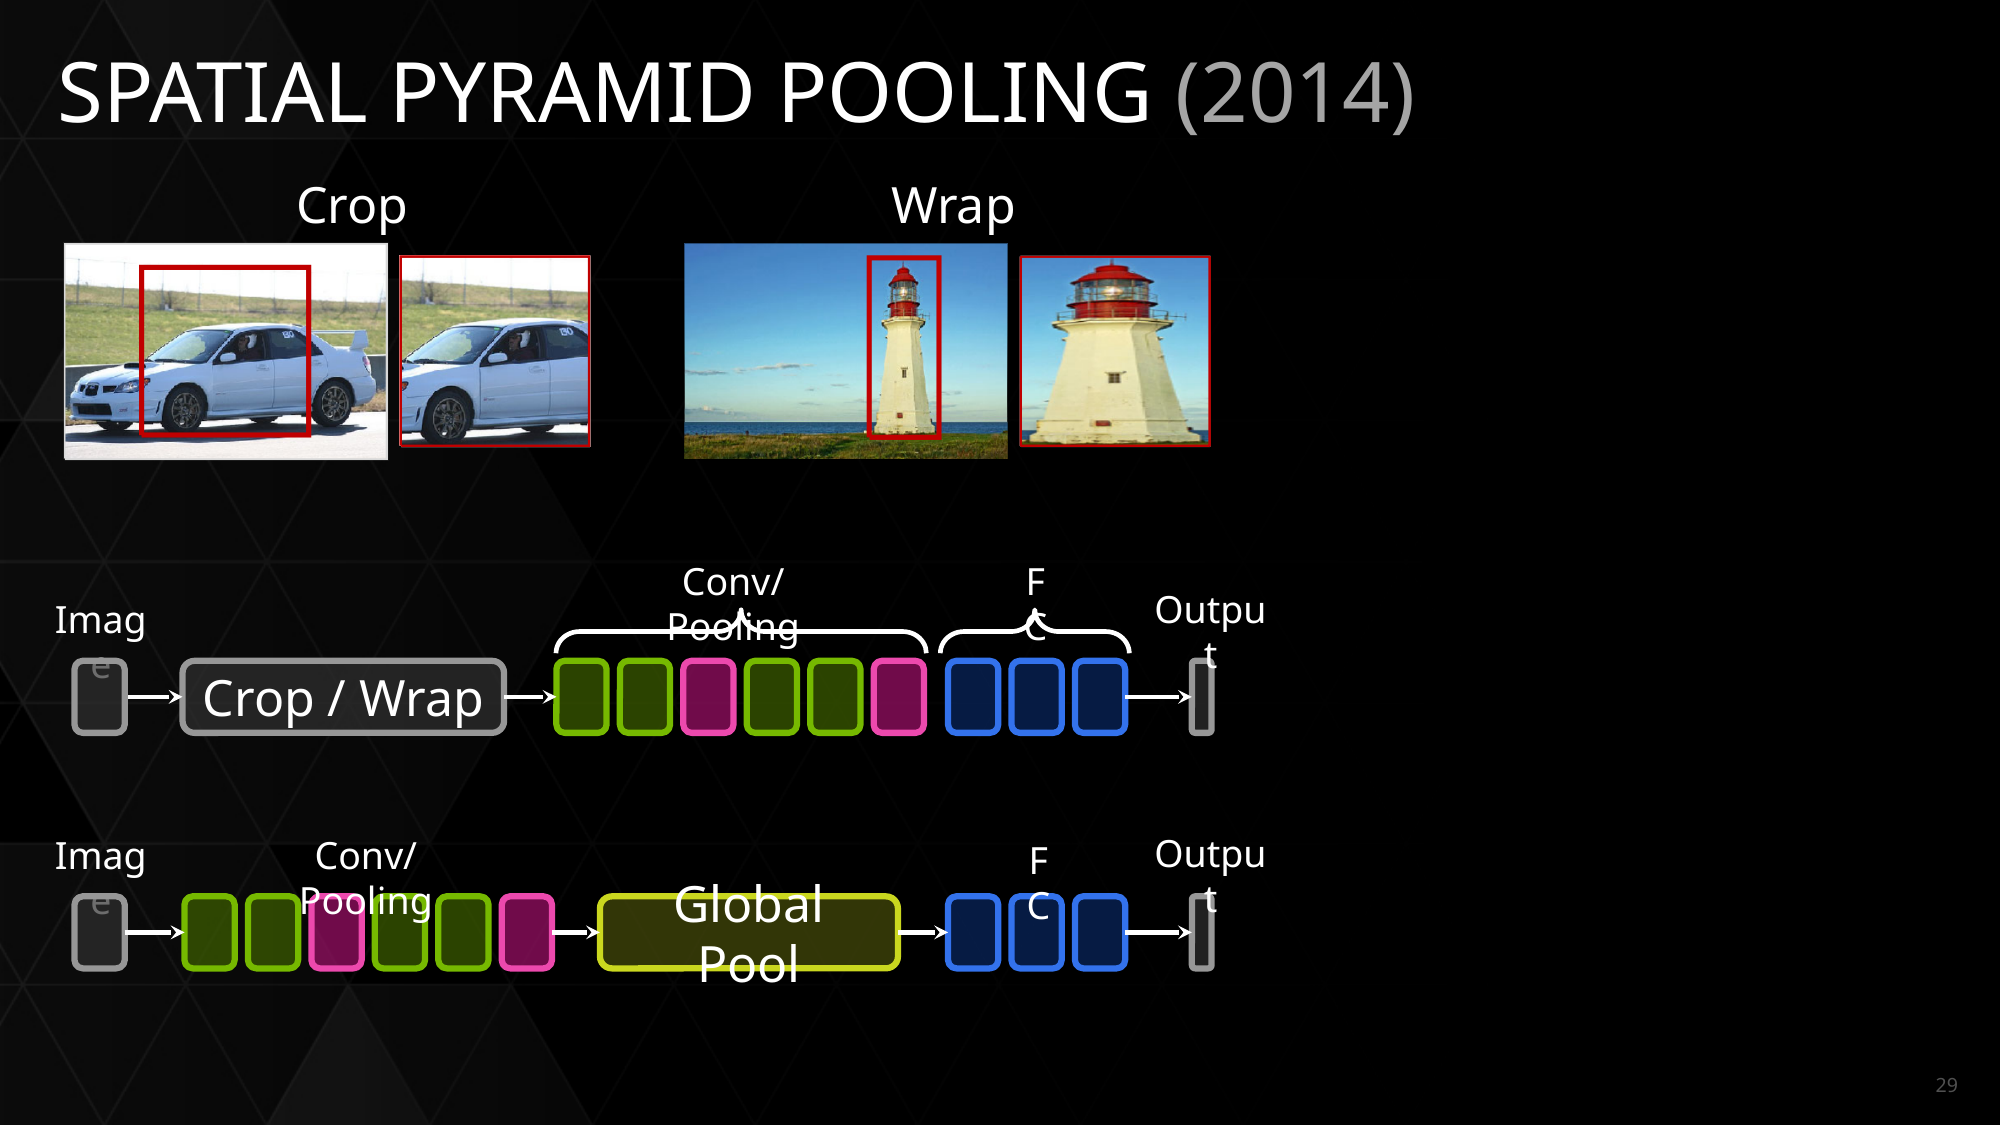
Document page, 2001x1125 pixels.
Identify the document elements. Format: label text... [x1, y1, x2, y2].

text_box [556, 660, 607, 733]
text_box [948, 896, 999, 969]
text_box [60, 165, 1224, 464]
text_box [184, 896, 235, 969]
text_box Image [36, 824, 166, 884]
text_box [74, 896, 125, 969]
text_box [683, 660, 734, 733]
text_box [1191, 660, 1212, 733]
text_box FC [999, 550, 1072, 610]
text_box [948, 660, 999, 733]
text_box [556, 609, 927, 654]
text_box [311, 896, 362, 969]
text_box [74, 660, 125, 733]
text_box [619, 660, 671, 733]
text_box Global Pool [599, 896, 898, 969]
text_box FC [1002, 829, 1075, 889]
text_box [1191, 896, 1212, 969]
text_box [1011, 896, 1062, 969]
text_box [374, 896, 426, 969]
text_box Output [1137, 578, 1284, 638]
text_box [1074, 896, 1126, 969]
picture [0, 0, 1613, 1125]
text_box Output [1137, 822, 1284, 883]
text_box Conv/Pooling [241, 824, 491, 884]
text_box [940, 609, 1130, 654]
text_box [501, 896, 552, 969]
text_box [746, 660, 798, 733]
text_box [247, 896, 299, 969]
text_box Conv/Pooling [608, 550, 858, 610]
title SPATIAL PYRAMID POOLING (2014) [42, 50, 1957, 147]
text_box [873, 660, 924, 733]
text_box [438, 896, 489, 969]
text_box Crop / Wrap [182, 660, 505, 733]
text_box [1074, 660, 1126, 733]
text_box [1011, 660, 1062, 733]
text_box Image [36, 588, 166, 649]
text_box [810, 660, 861, 733]
